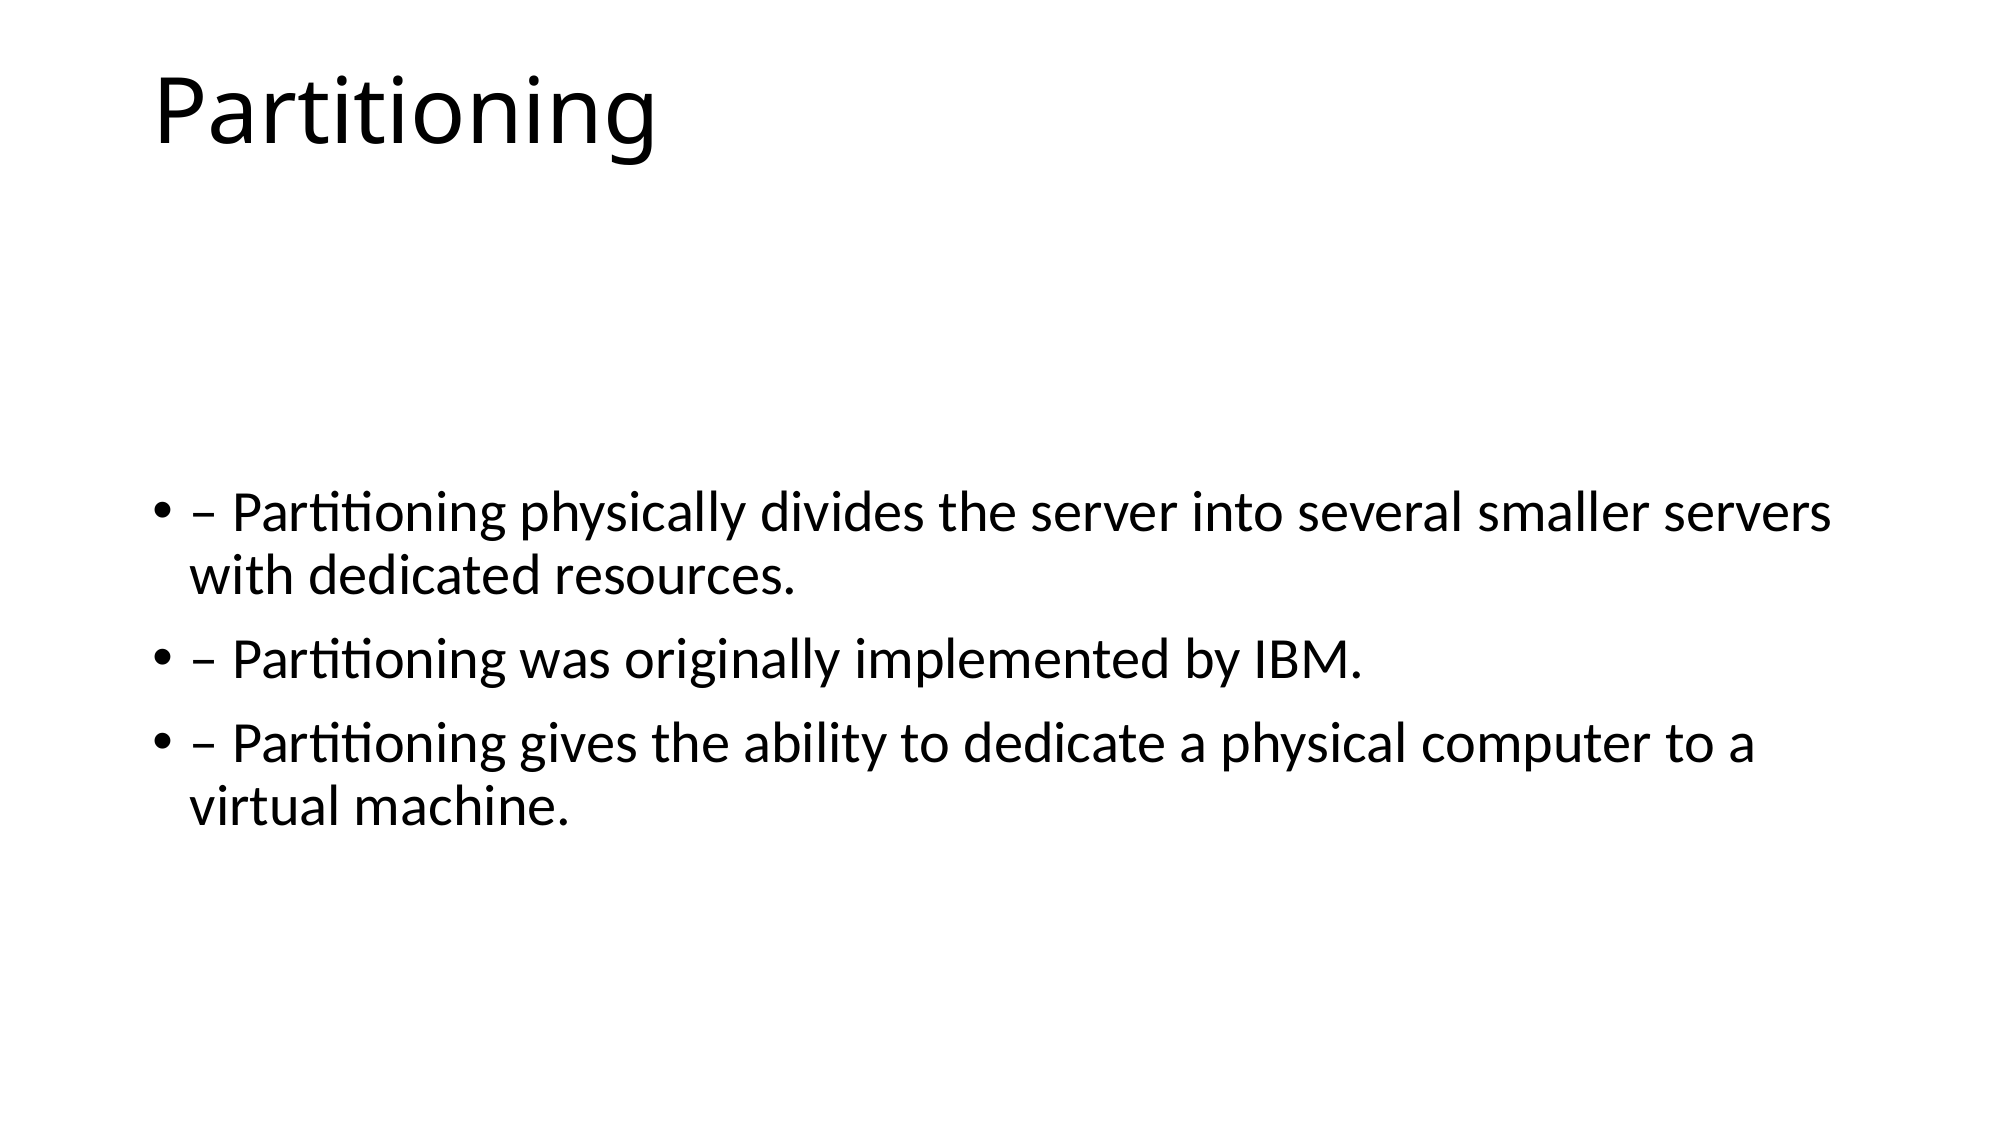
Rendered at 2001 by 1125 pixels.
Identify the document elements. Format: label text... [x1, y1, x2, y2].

list – Partitioning physically divides the server into several smaller servers with dedicated resources. – Partitioning was originally implemented by IBM. – Partitioning gives the ability to dedicate a physical computer to a virtual machine. [137, 299, 1863, 1014]
title Partitioning [137, 59, 1863, 278]
